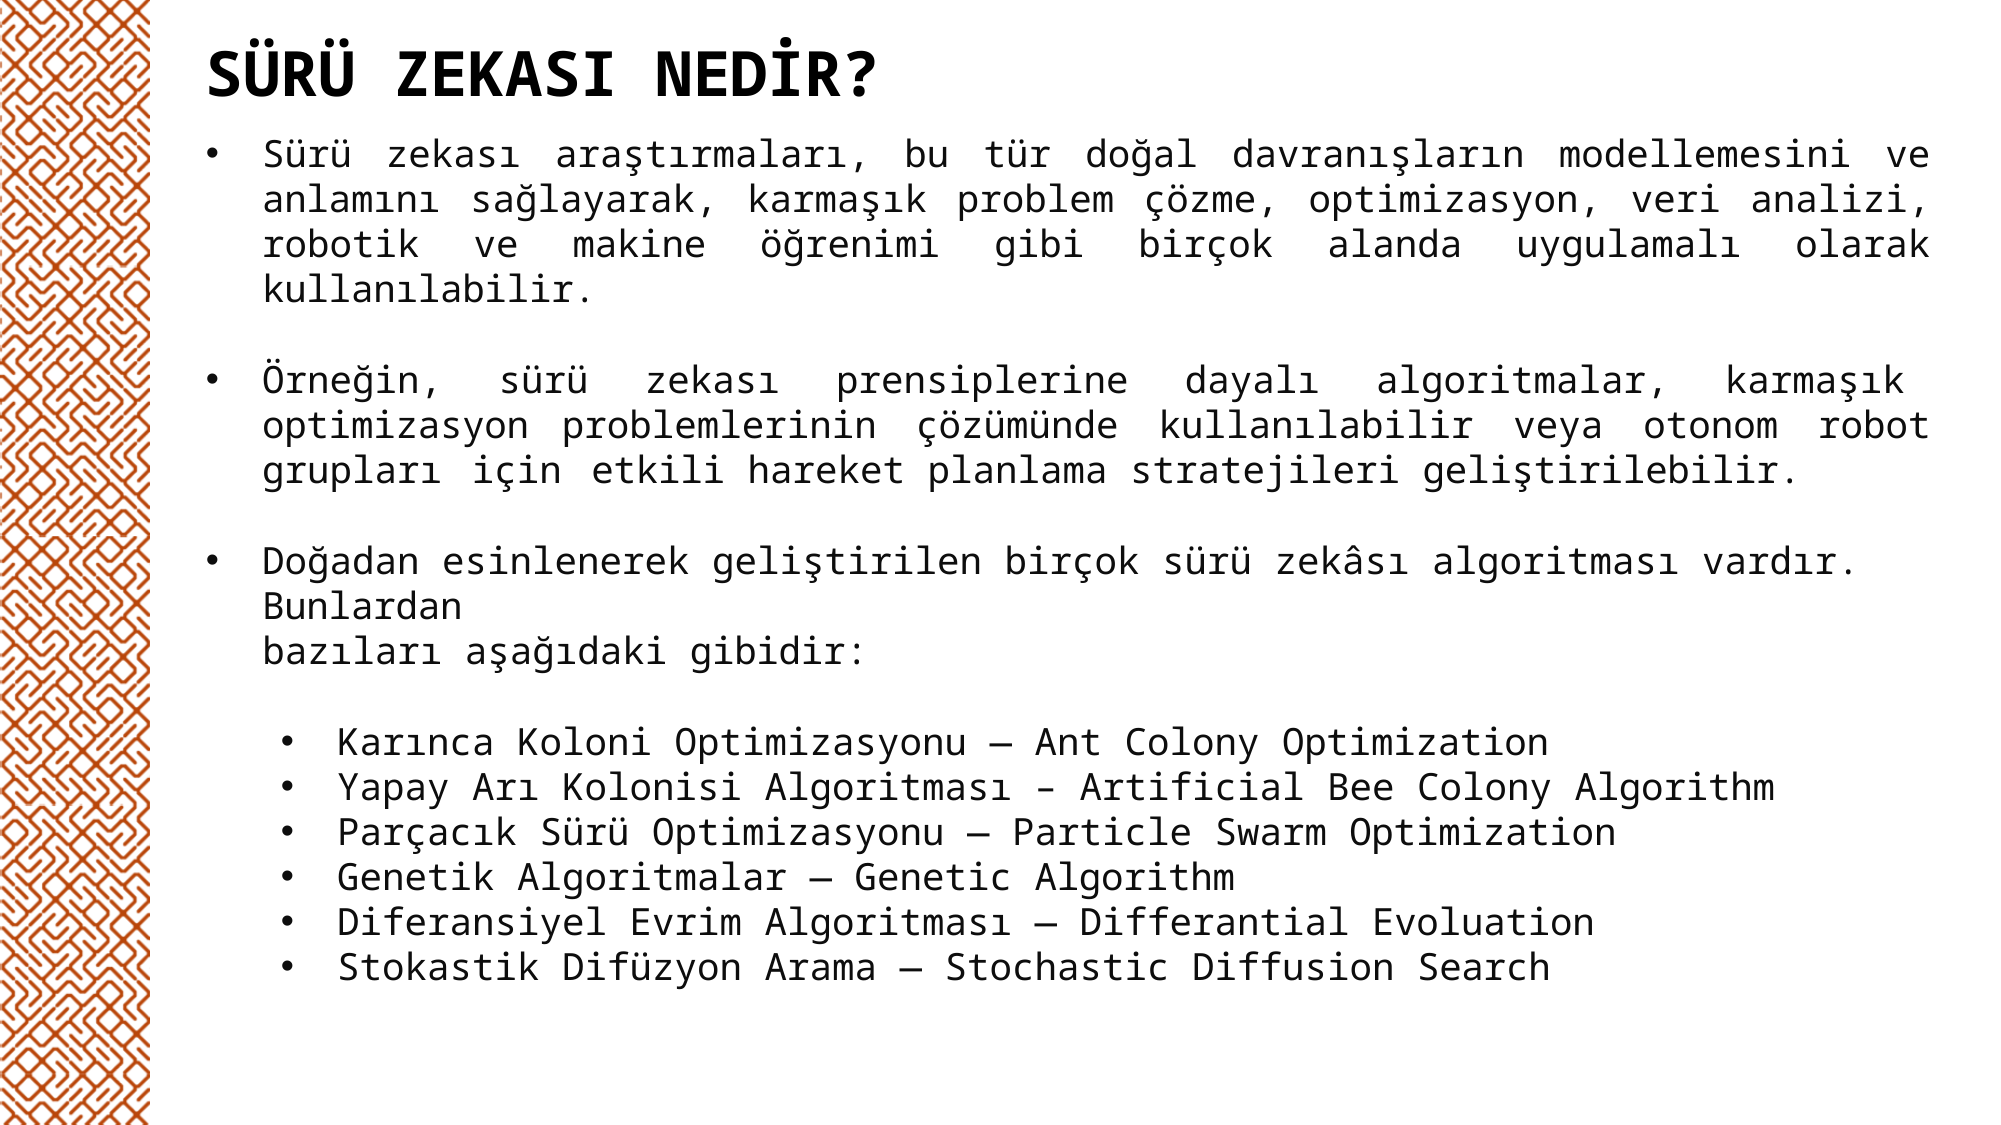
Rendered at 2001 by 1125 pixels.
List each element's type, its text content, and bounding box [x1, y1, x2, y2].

title SÜRÜ ZEKASI NEDİR? [154, 32, 1952, 223]
picture [0, 0, 150, 1125]
text_box Sürü zekası araştırmaları, bu tür doğal davranışların modellemesini ve anlamını sağlayarak, karmaşık problem çözme, optimizasyon, veri analizi, robotik ve makine öğrenimi gibi birçok alanda uygulamalı olarak kullanılabilir. Örneğin, sürü zekası prensiplerine dayalı algoritmalar, karmaşık optimizasyon problemlerinin çözümünde kullanılabilir veya otonom robot grupları için etkili hareket planlama stratejileri geliştirilebilir. Doğadan esinlenerek geliştirilen birçok sürü zekâsı algoritması vardır. Bunlardan bazıları aşağıdaki gibidir: Karınca Koloni Optimizasyonu — Ant Colony Optimization Yapay Arı Kolonisi Algoritması – Artificial Bee Colony Algorithm Parçacık Sürü Optimizasyonu — Particle Swarm Optimization Genetik Algoritmalar — Genetic Algorithm Diferansiyel Evrim Algoritması — Differantial Evoluation Stokastik Difüzyon Arama — Stochastic Diffusion Search [203, 127, 1932, 989]
